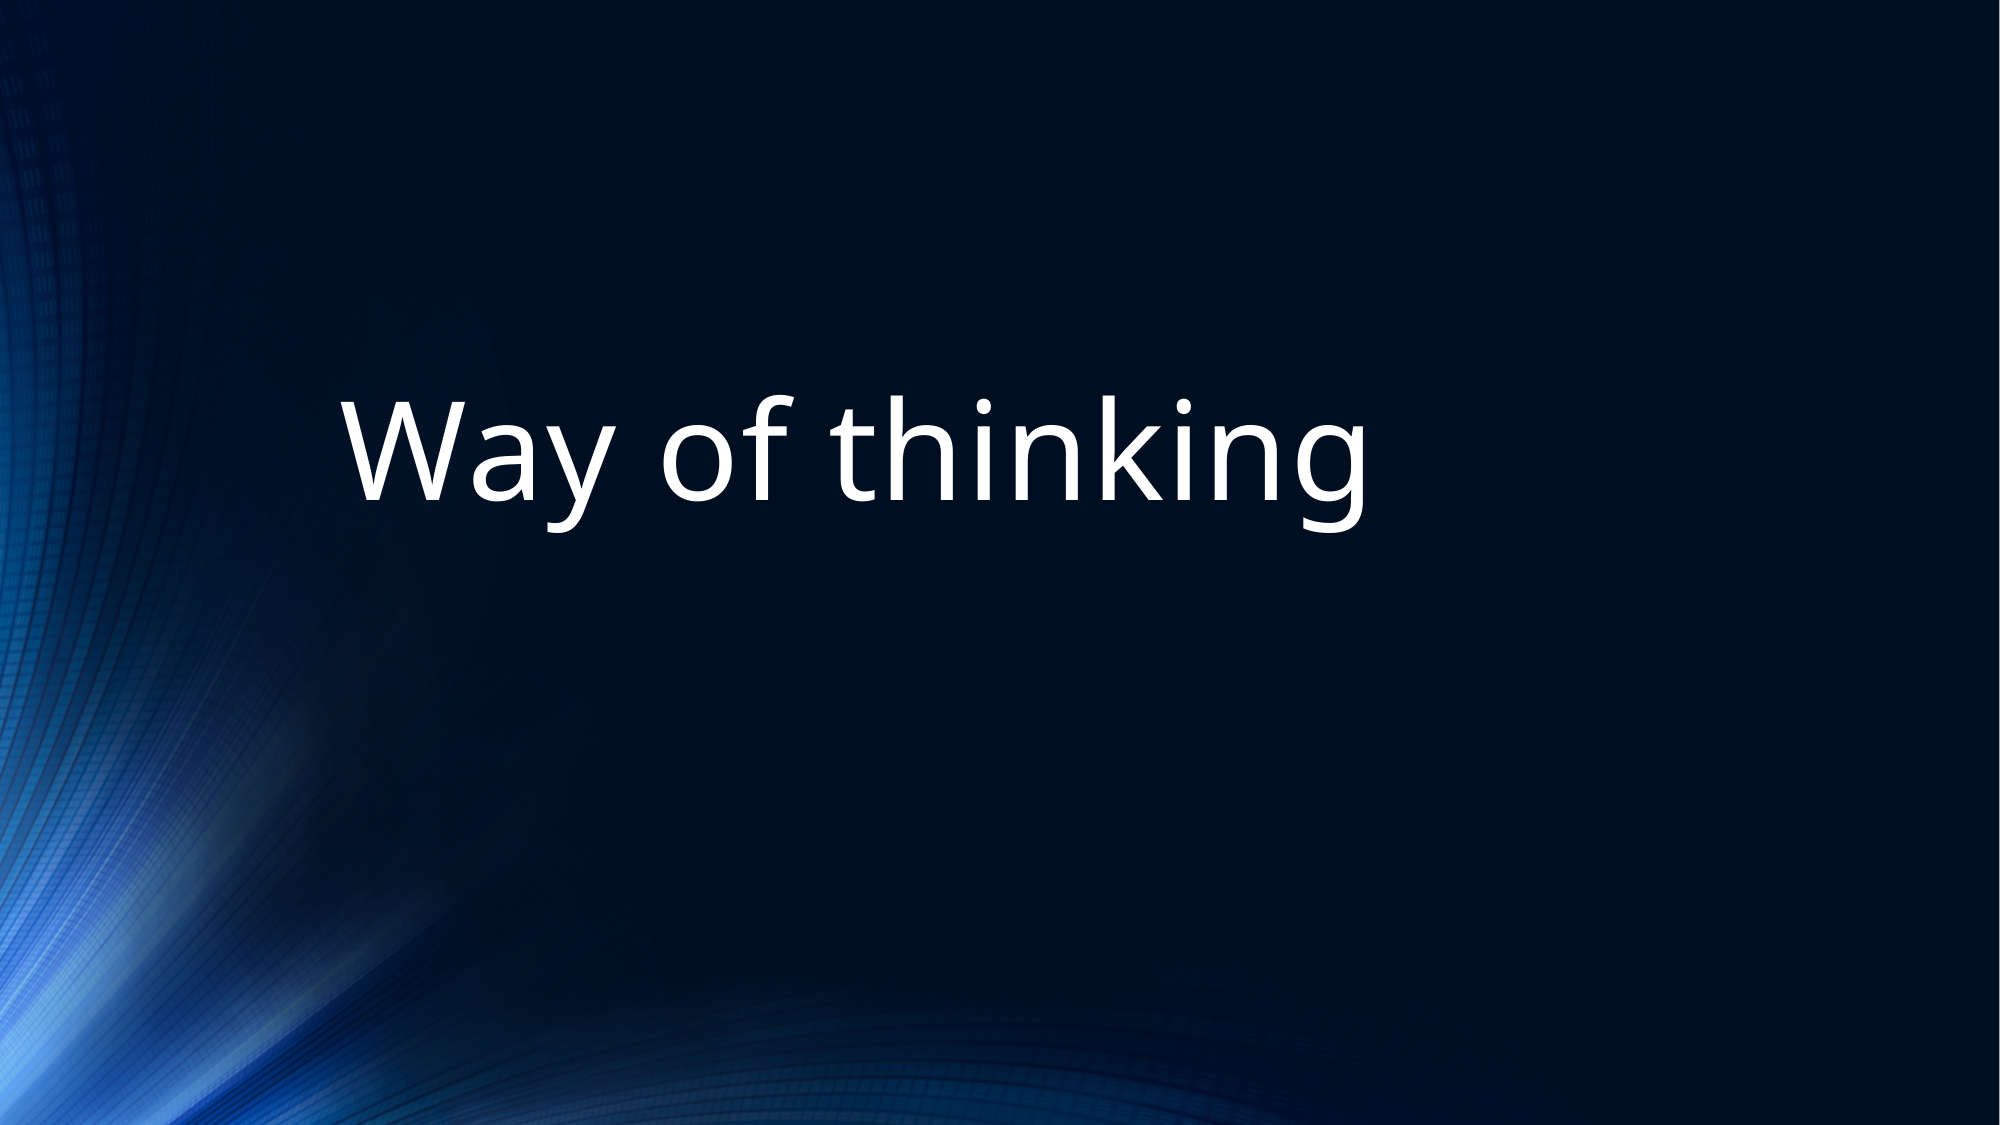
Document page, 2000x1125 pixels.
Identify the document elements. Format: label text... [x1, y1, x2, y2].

title Way of thinking [324, 312, 1825, 538]
picture [0, 0, 2000, 1125]
